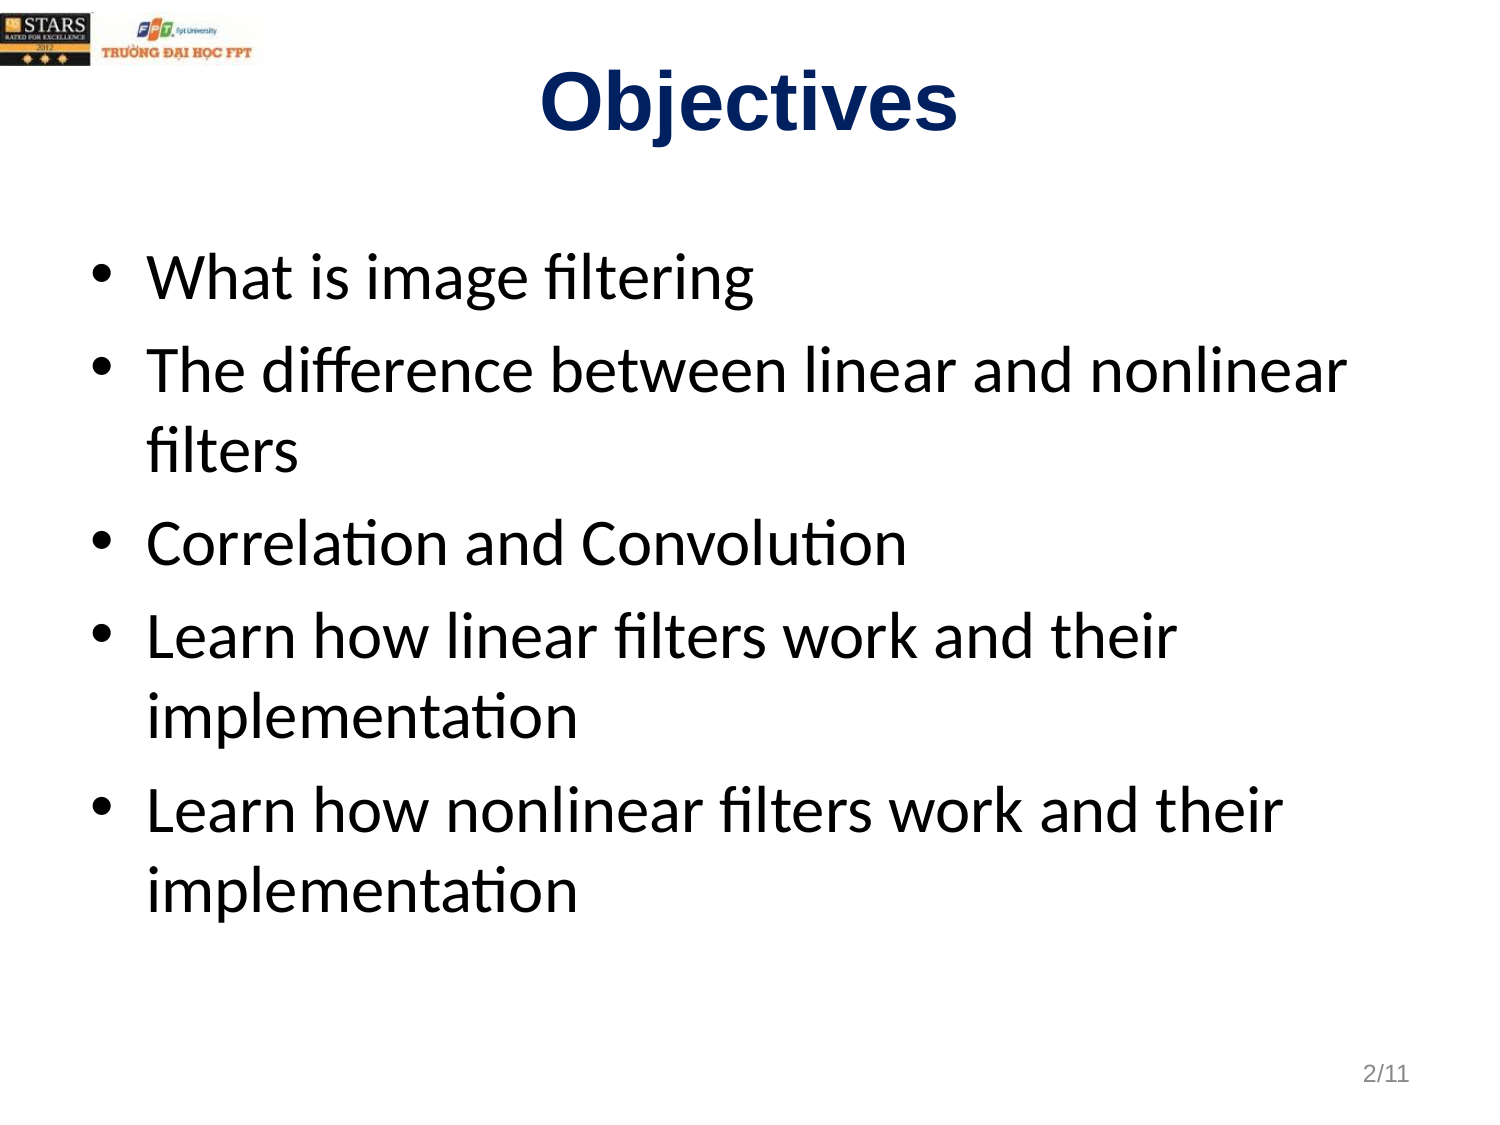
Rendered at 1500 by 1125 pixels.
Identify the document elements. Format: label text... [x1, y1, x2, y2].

title Objectives [75, 45, 1425, 150]
picture [0, 12, 263, 66]
list What is image filtering The difference between linear and nonlinear filters Correlation and Convolution Learn how linear filters work and their implementation Learn how nonlinear filters work and their implementation [75, 224, 1425, 1125]
slide_number 2/11 [1074, 1042, 1425, 1103]
